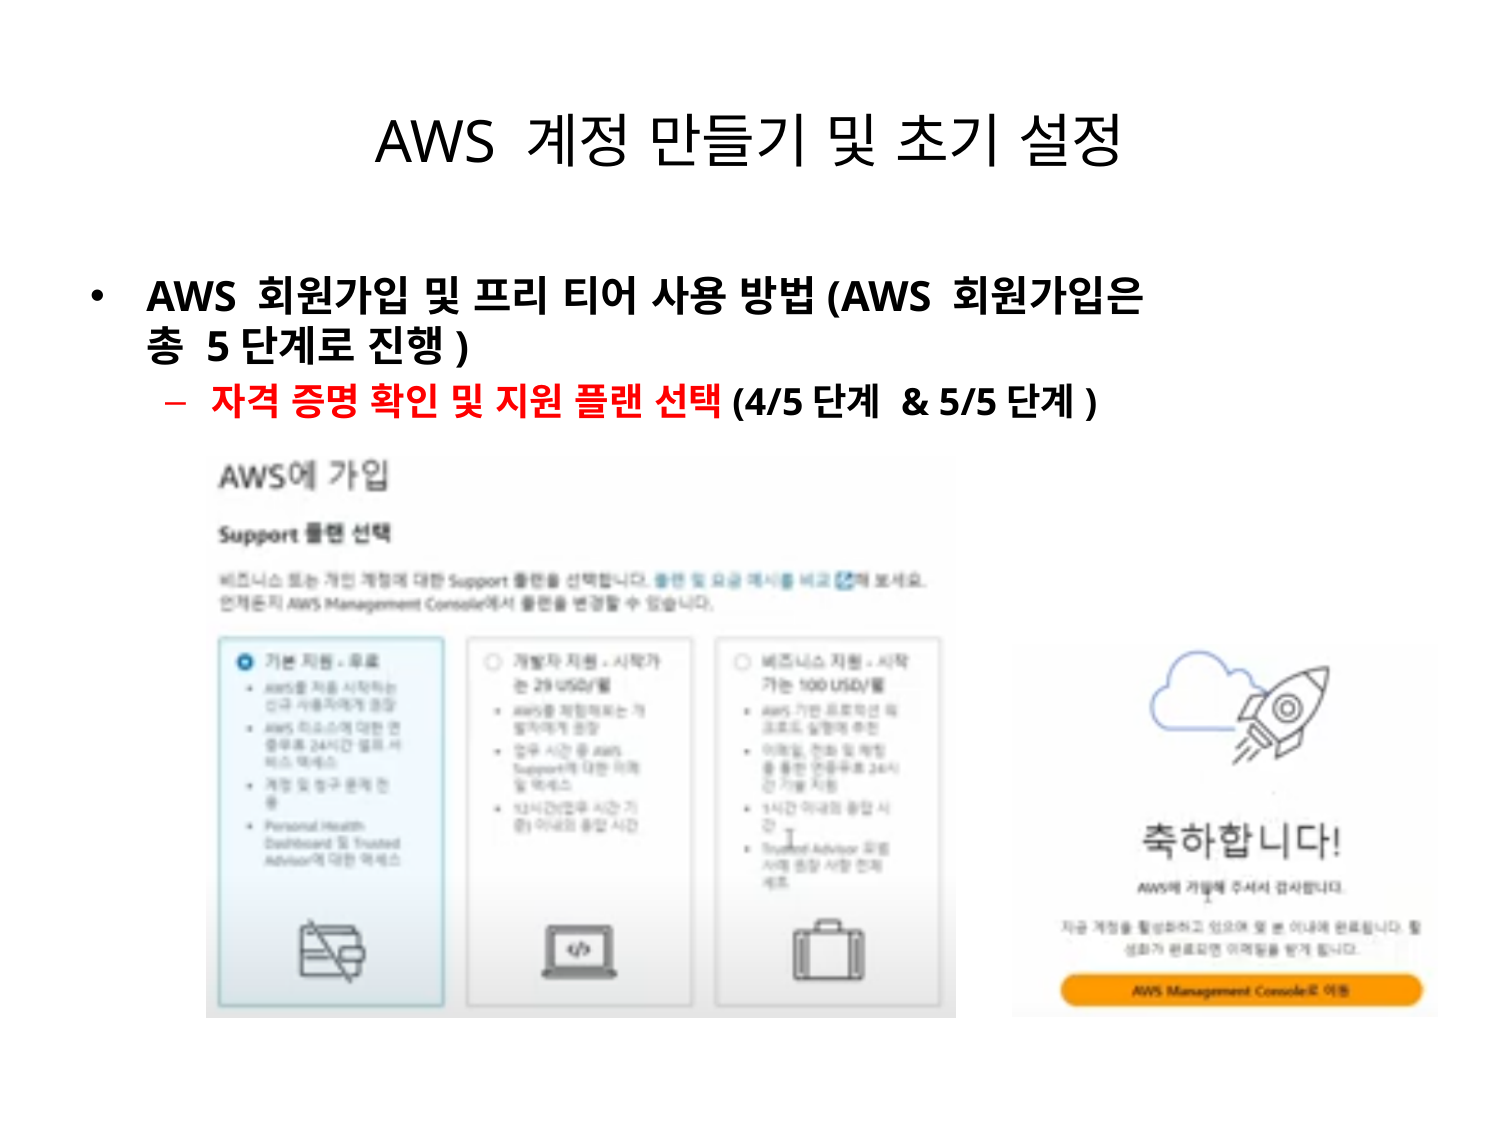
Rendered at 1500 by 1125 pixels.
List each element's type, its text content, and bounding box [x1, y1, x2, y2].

picture [1011, 644, 1438, 1017]
title AWS 계정 만들기 및 초기 설정 [75, 45, 1425, 233]
picture [206, 455, 956, 1018]
list AWS 회원가입 및 프리 티어 사용 방법(AWS 회원가입은 총 5단계로 진행) 자격 증명 확인 및 지원 플랜 선택(4/5단계 & 5/5단계) [75, 262, 1425, 1005]
